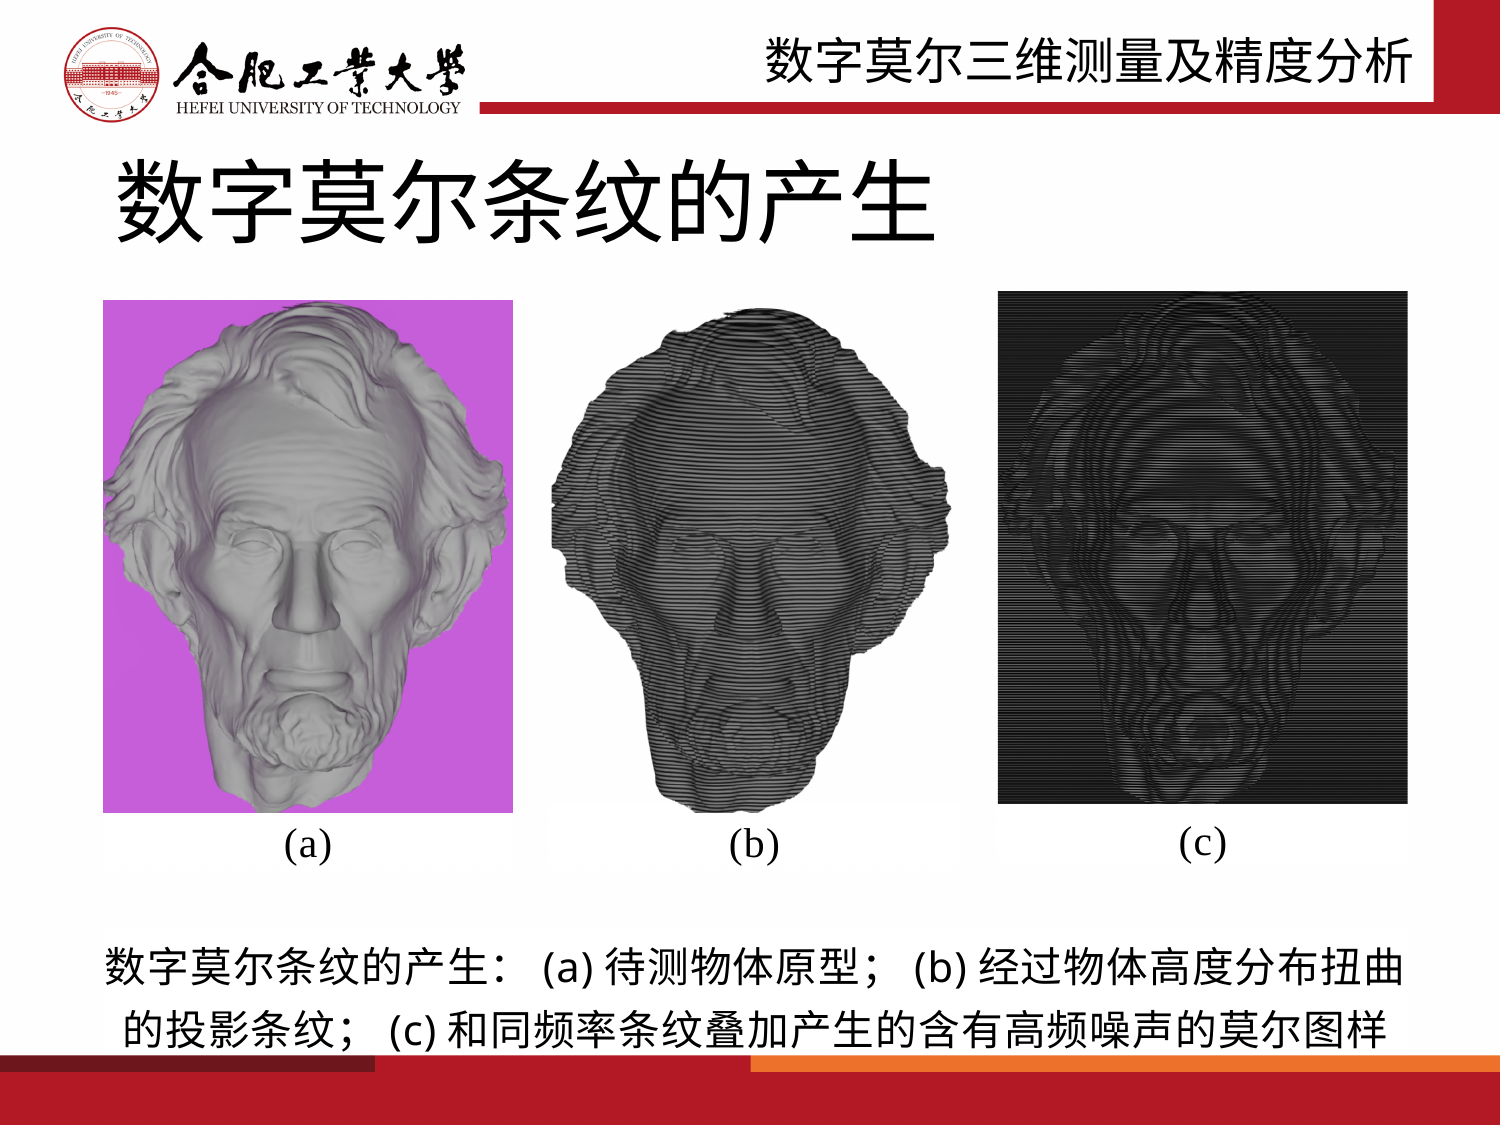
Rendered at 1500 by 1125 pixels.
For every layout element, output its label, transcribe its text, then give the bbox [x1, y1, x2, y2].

title 数字莫尔条纹的产生 [99, 140, 1394, 274]
picture [0, 0, 1500, 1125]
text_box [103, 291, 1409, 1049]
